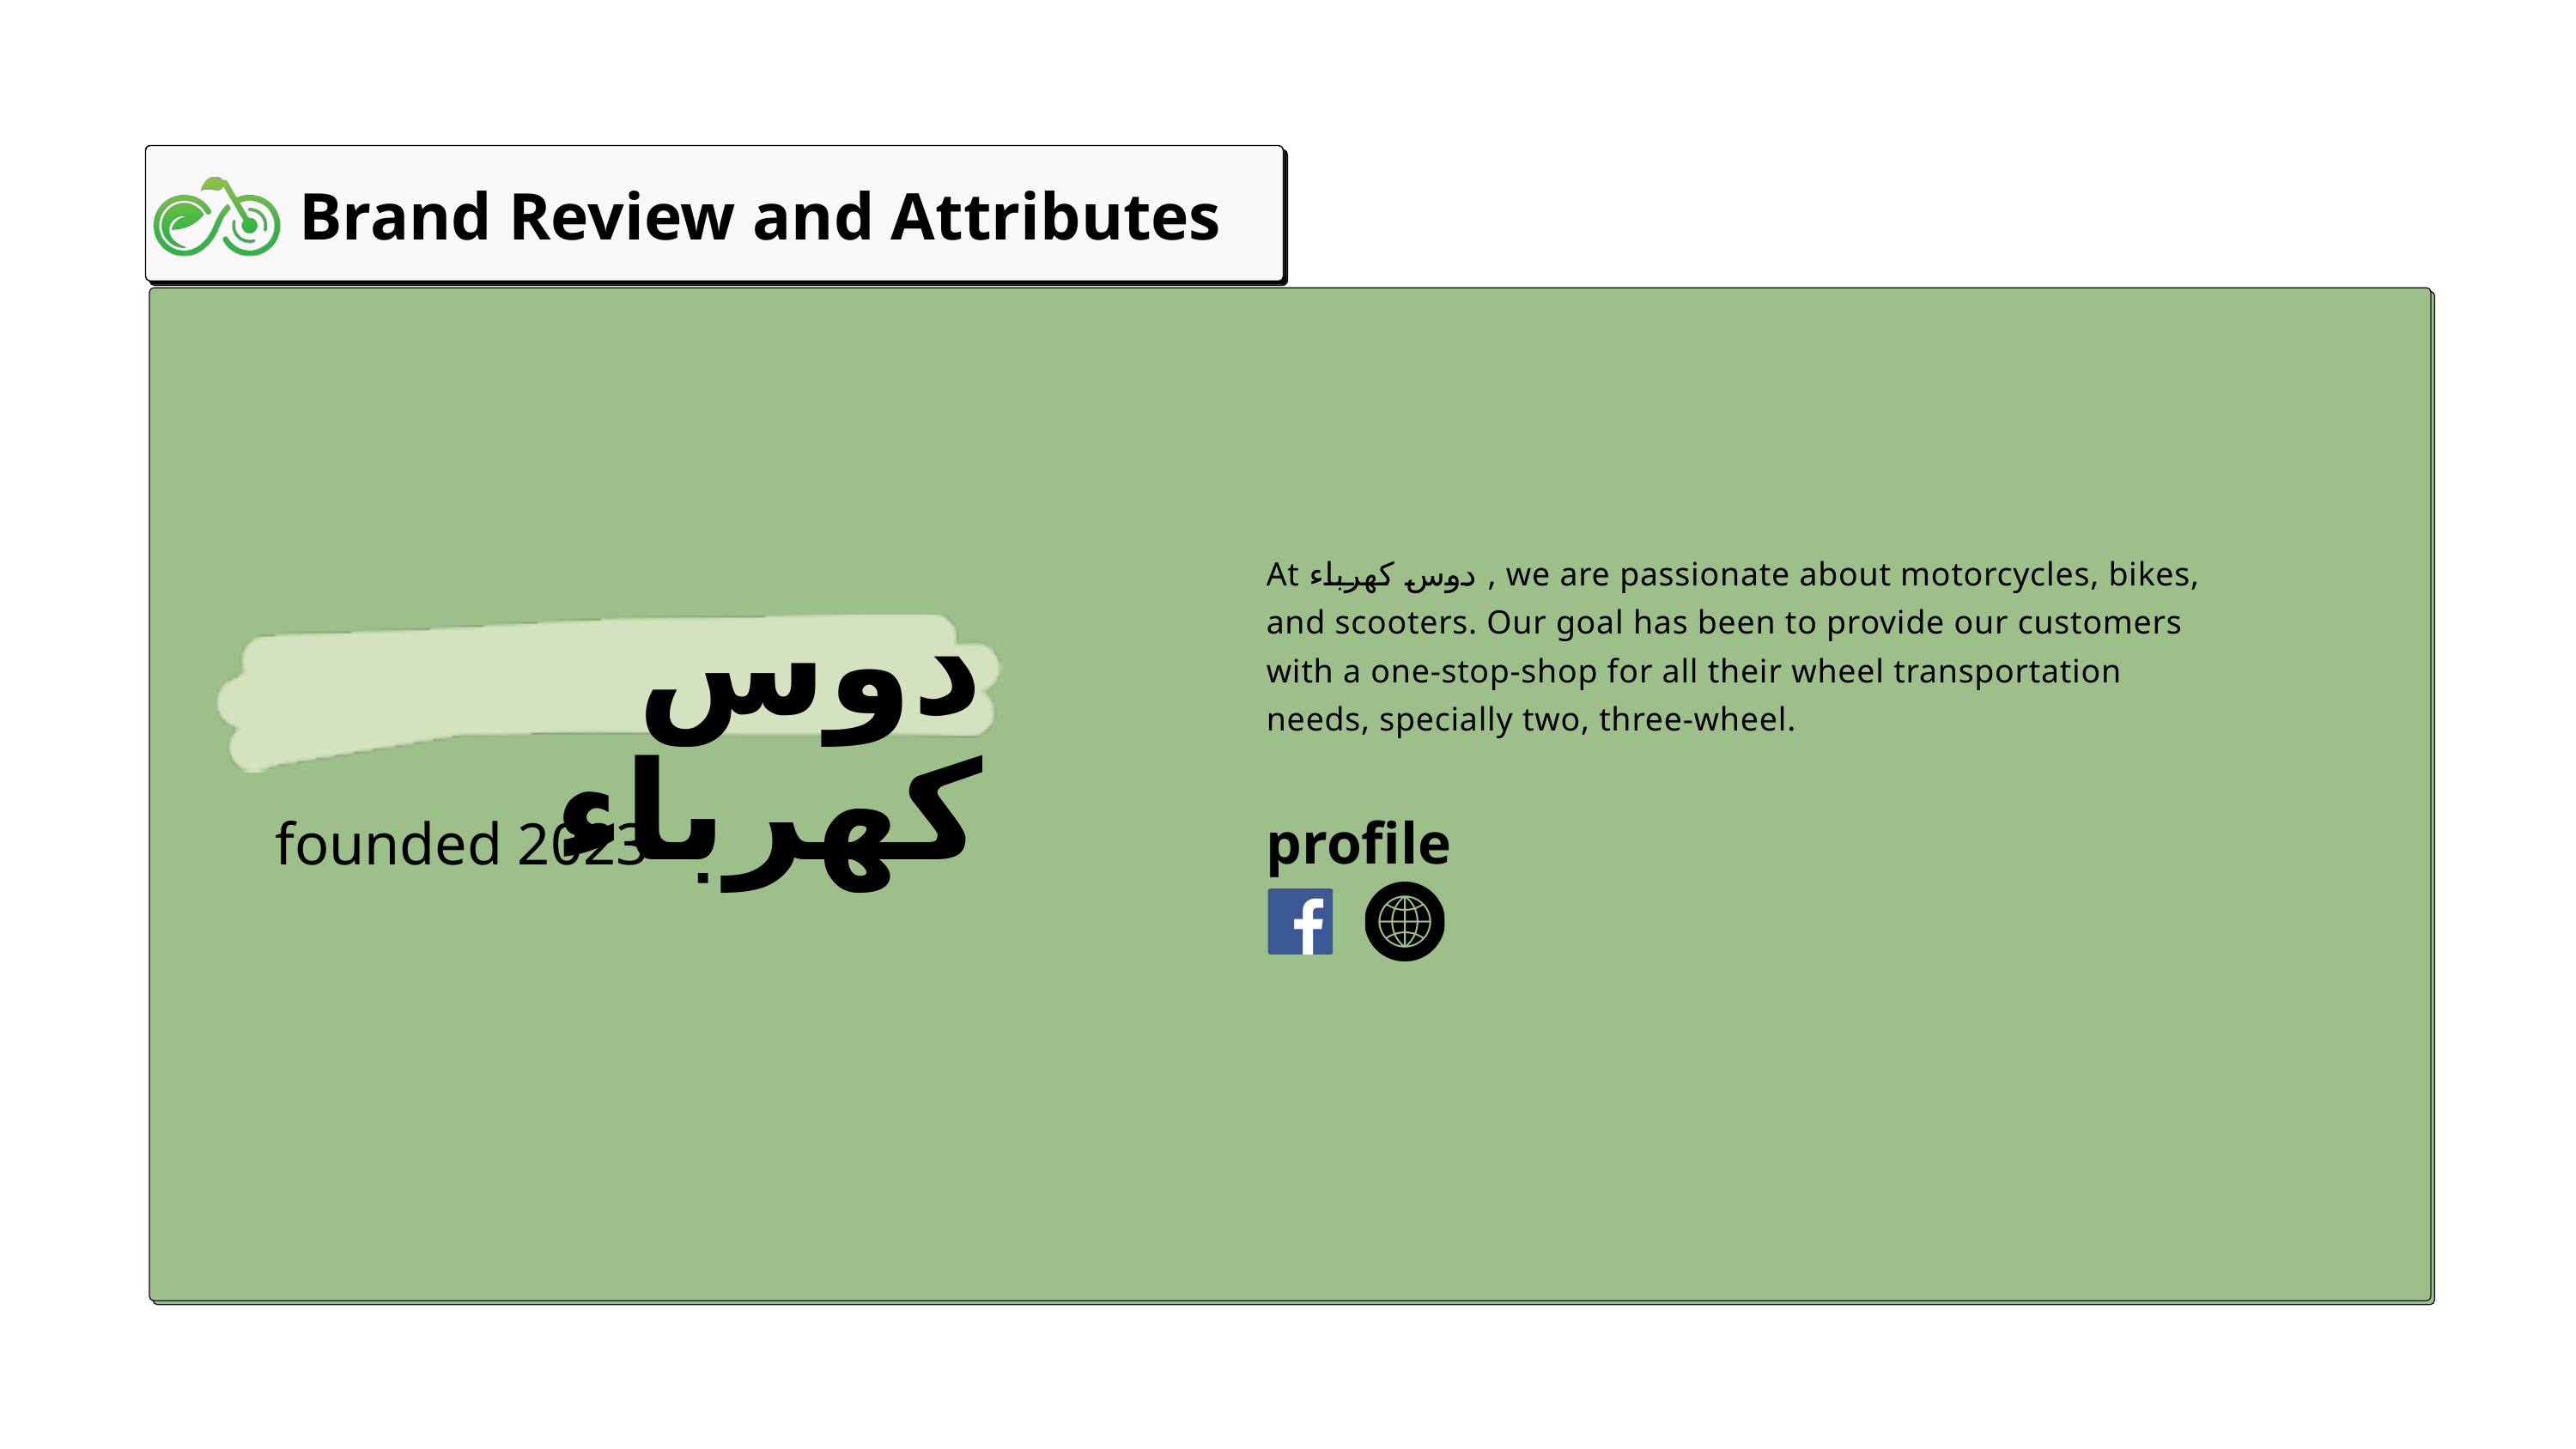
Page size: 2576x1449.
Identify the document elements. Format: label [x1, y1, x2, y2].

text_box [144, 144, 1289, 287]
text_box [149, 287, 2436, 1306]
